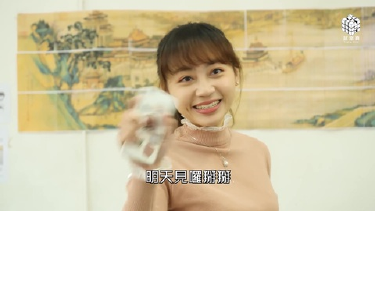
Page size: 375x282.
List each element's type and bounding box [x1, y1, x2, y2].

picture [0, 0, 375, 212]
